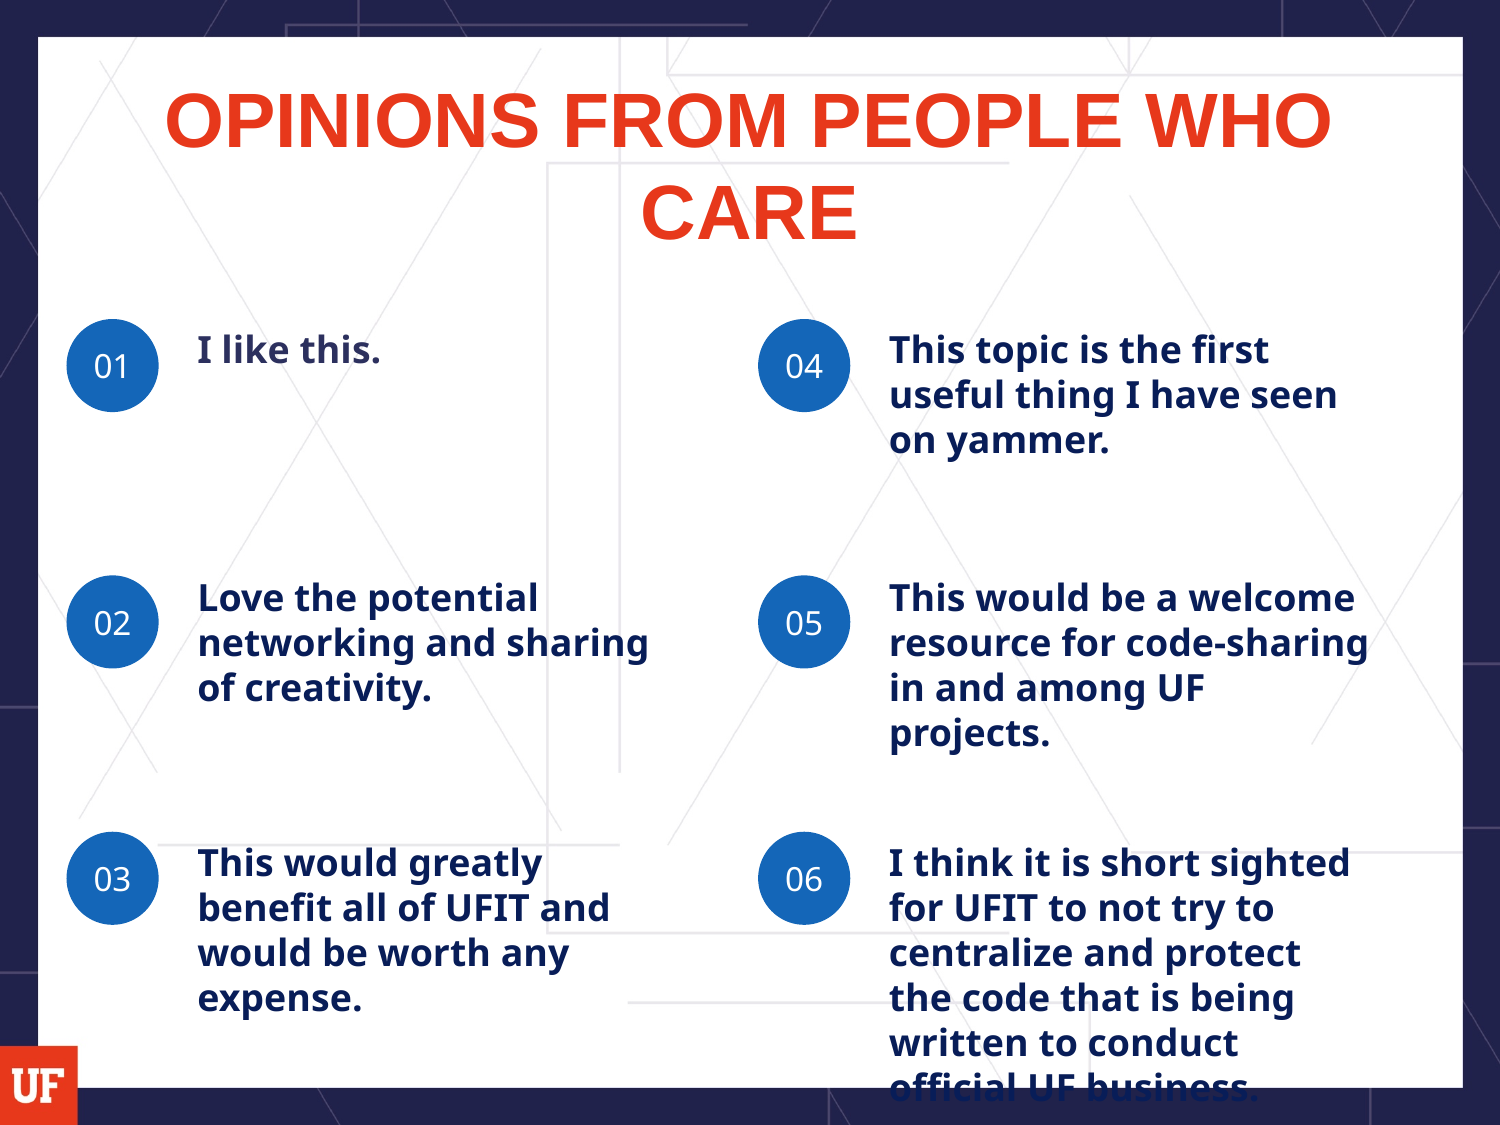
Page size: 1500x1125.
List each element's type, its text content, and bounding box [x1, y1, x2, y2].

text_box This would be a welcome resource for code-sharing in and among UF projects. [874, 566, 1387, 762]
text_box 01 [64, 316, 161, 415]
text_box 02 [64, 573, 161, 671]
text_box I think it is short sighted for UFIT to not try to centralize and protect the code that is being written to conduct official UF business. [874, 831, 1387, 1117]
text_box This topic is the first useful thing I have seen on yammer. [874, 319, 1387, 469]
picture [0, 0, 1500, 1125]
text_box 06 [756, 829, 853, 927]
text_box 05 [756, 573, 853, 671]
text_box I like this. [182, 319, 707, 379]
text_box 04 [756, 316, 853, 415]
title OPINIONS FROM PEOPLE WHO CARE [62, 62, 1438, 263]
text_box 03 [64, 829, 161, 927]
text_box Love the potential networking and sharing of creativity. [182, 566, 690, 717]
text_box This would greatly benefit all of UFIT and would be worth any expense. [182, 831, 690, 1027]
